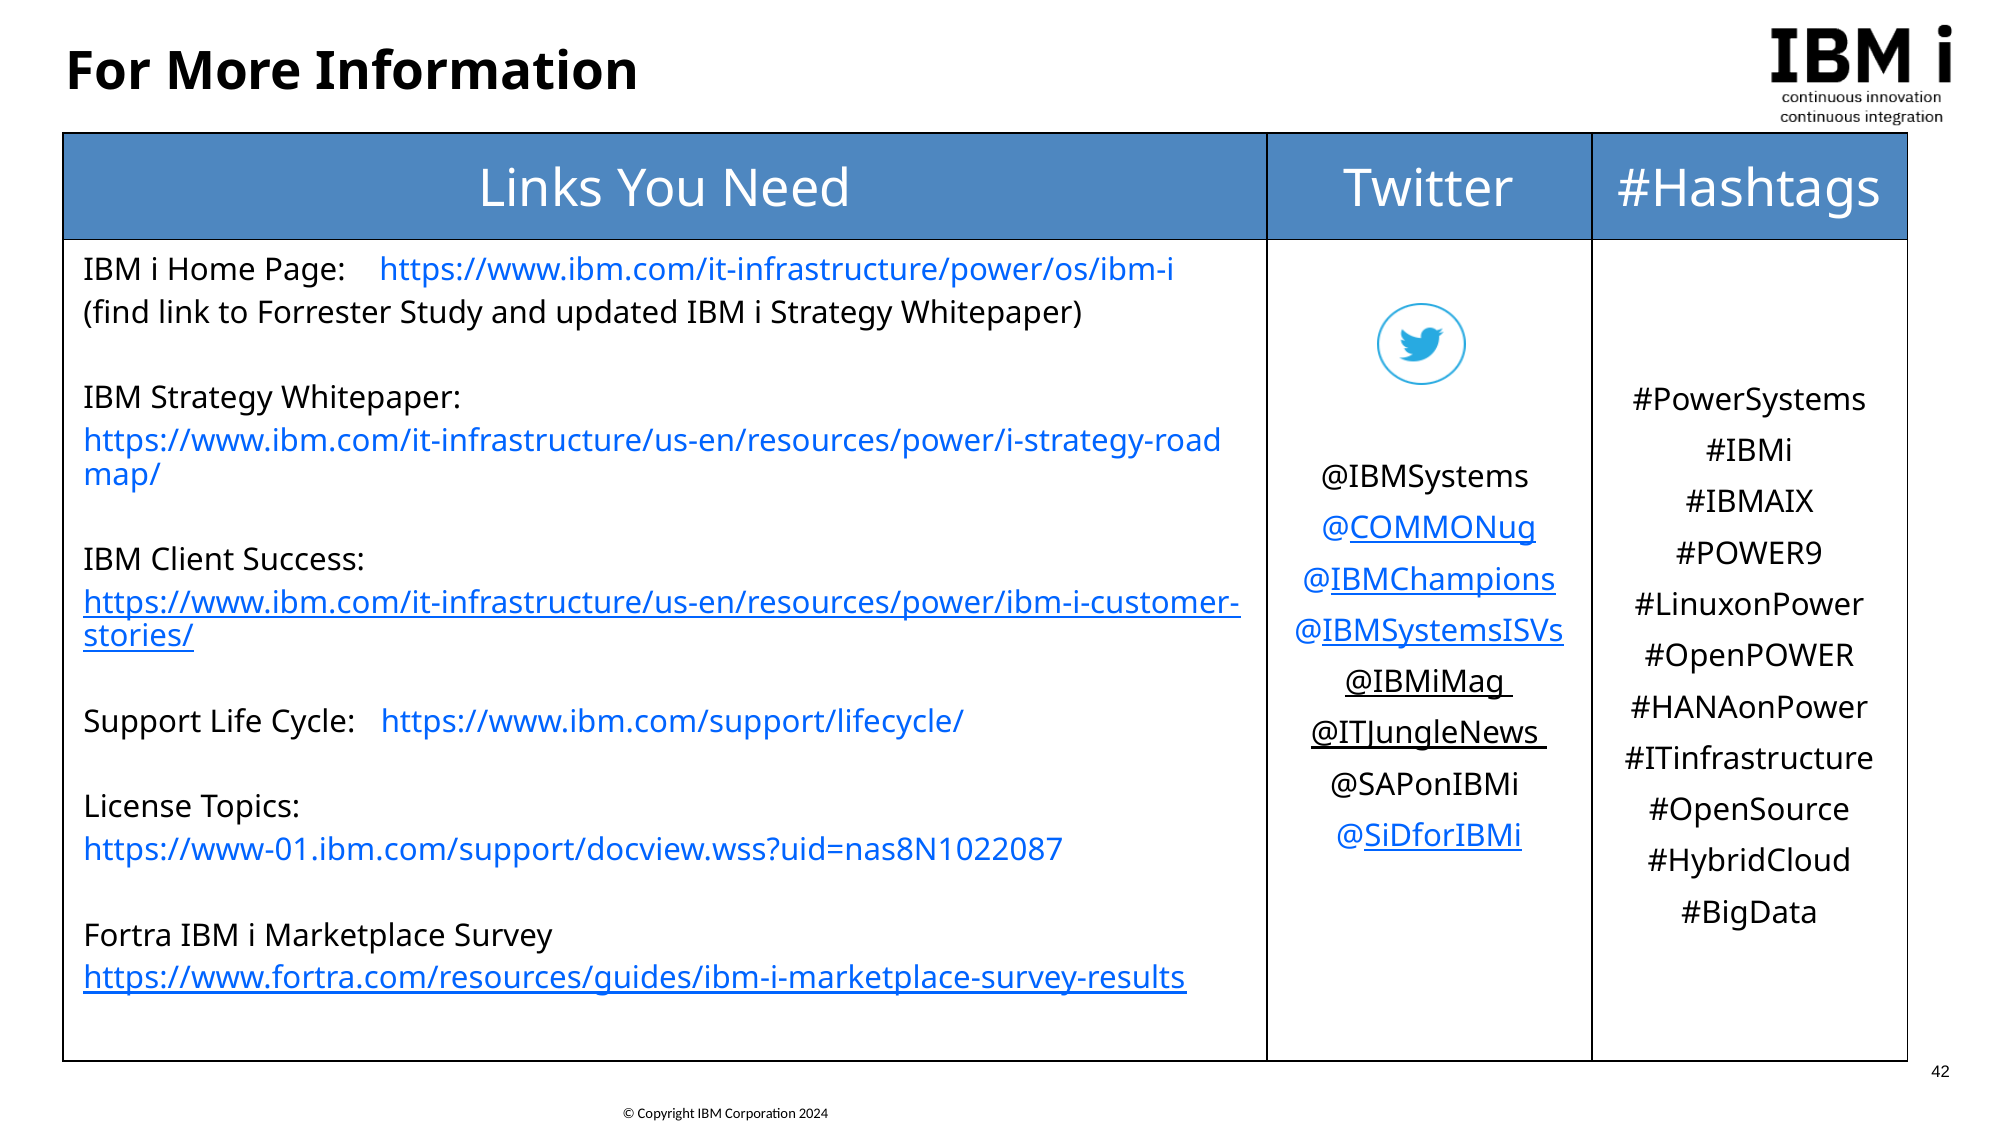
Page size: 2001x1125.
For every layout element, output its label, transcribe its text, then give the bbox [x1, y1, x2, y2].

picture [1755, 12, 1965, 129]
title For More Information [50, 36, 1726, 109]
table_header Links You Need [64, 134, 1266, 239]
table_header Twitter [1268, 134, 1591, 239]
slide_number 42 [1500, 1055, 1950, 1086]
table_cell #PowerSystems #IBMi #IBMAIX #POWER9 #LinuxonPower #OpenPOWER #HANAonPower #ITinfrastructure #OpenSource #HybridCloud #BigData [1593, 240, 1907, 1060]
table_cell @IBMSystems @COMMONug @IBMChampions @IBMSystemsISVs @IBMiMag @ITJungleNews @SAPonIBMi @SiDforIBMi [1268, 240, 1591, 1060]
picture [1376, 303, 1466, 385]
table_cell IBM i Home Page: https://www.ibm.com/it-infrastructure/power/os/ibm-i (find link to Forrester Study and updated IBM i Strategy Whitepaper) IBM Strategy Whitepaper: https://www.ibm.com/it-infrastructure/us-en/resources/power/i-strategy-roadmap/ IBM Client Success: https://www.ibm.com/it-infrastructure/us-en/resources/power/ibm-i-customer-stories/ Support Life Cycle: https://www.ibm.com/support/lifecycle/ License Topics: https://www-01.ibm.com/support/docview.wss?uid=nas8N1022087 Fortra IBM i Marketplace Survey https://www.fortra.com/resources/guides/ibm-i-marketplace-survey-results [64, 240, 1266, 1060]
table_header #Hashtags [1593, 134, 1907, 239]
